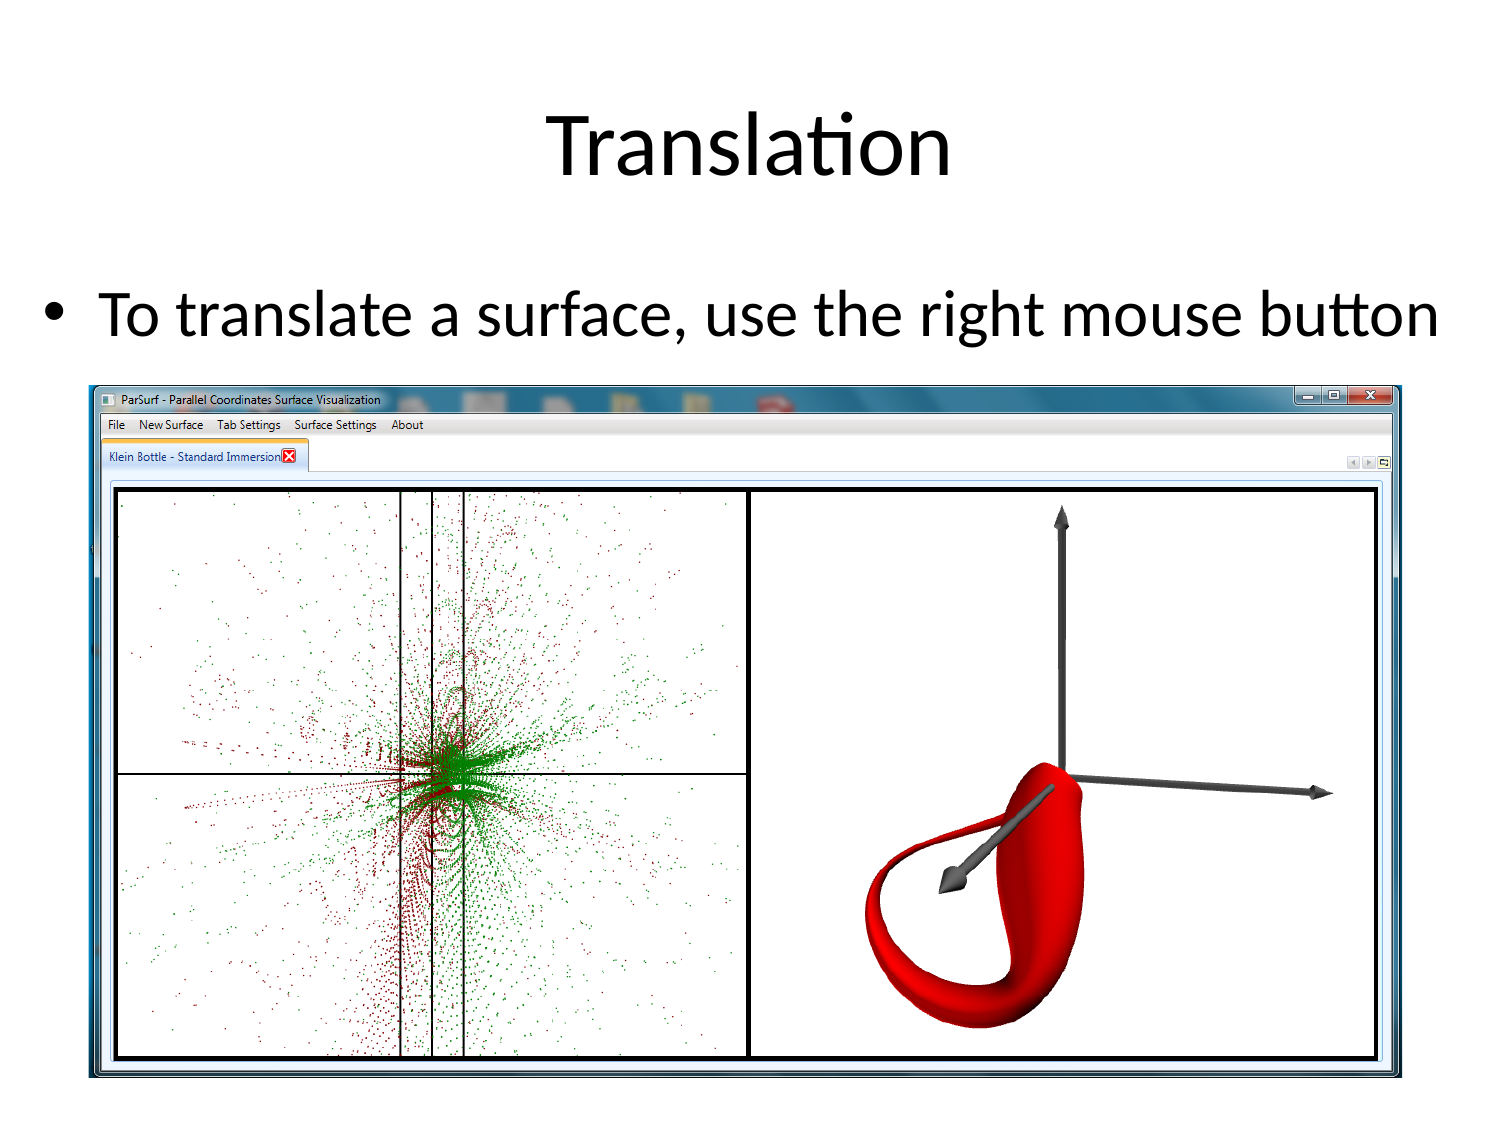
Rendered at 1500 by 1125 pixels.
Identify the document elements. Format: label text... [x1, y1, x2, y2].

title Translation [75, 45, 1425, 233]
list To translate a surface, use the right mouse button [27, 262, 1495, 1005]
picture [92, 385, 1400, 1078]
